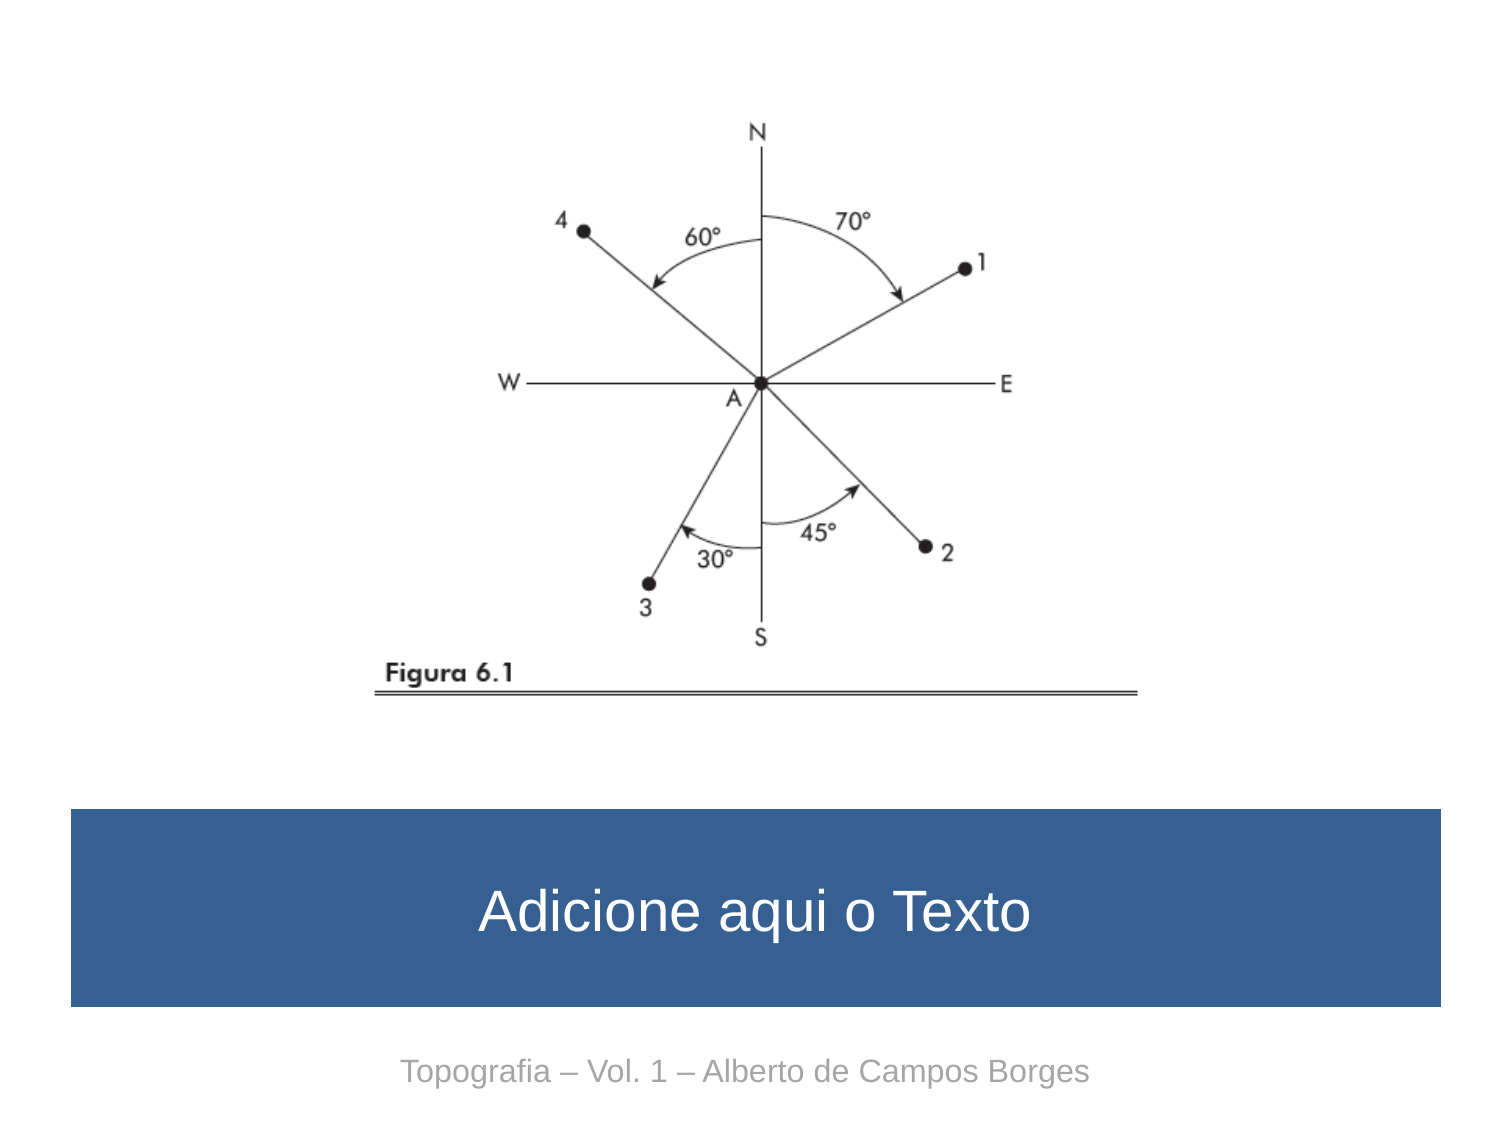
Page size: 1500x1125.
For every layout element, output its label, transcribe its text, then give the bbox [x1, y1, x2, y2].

picture [288, 88, 1177, 713]
footer Topografia – Vol. 1 – Alberto de Campos Borges [0, 1042, 1500, 1103]
text_box Adicione aqui o Texto [70, 808, 1442, 1008]
